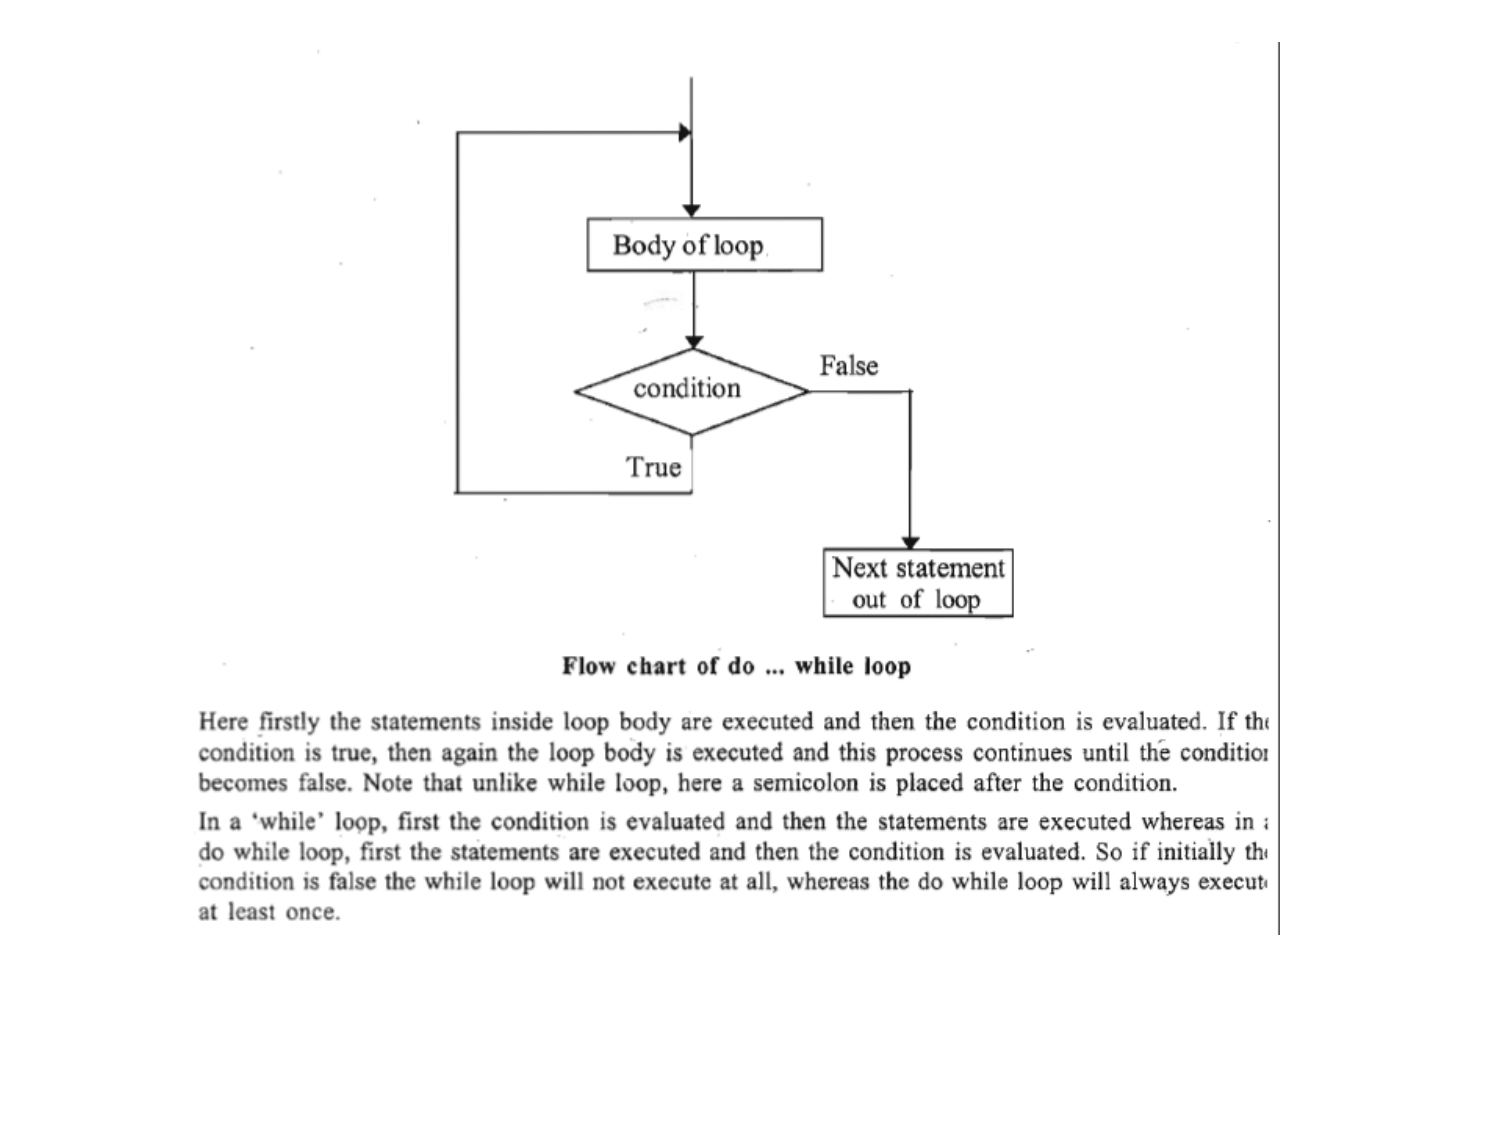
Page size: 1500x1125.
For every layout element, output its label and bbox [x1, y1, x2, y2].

picture [194, 42, 1280, 936]
